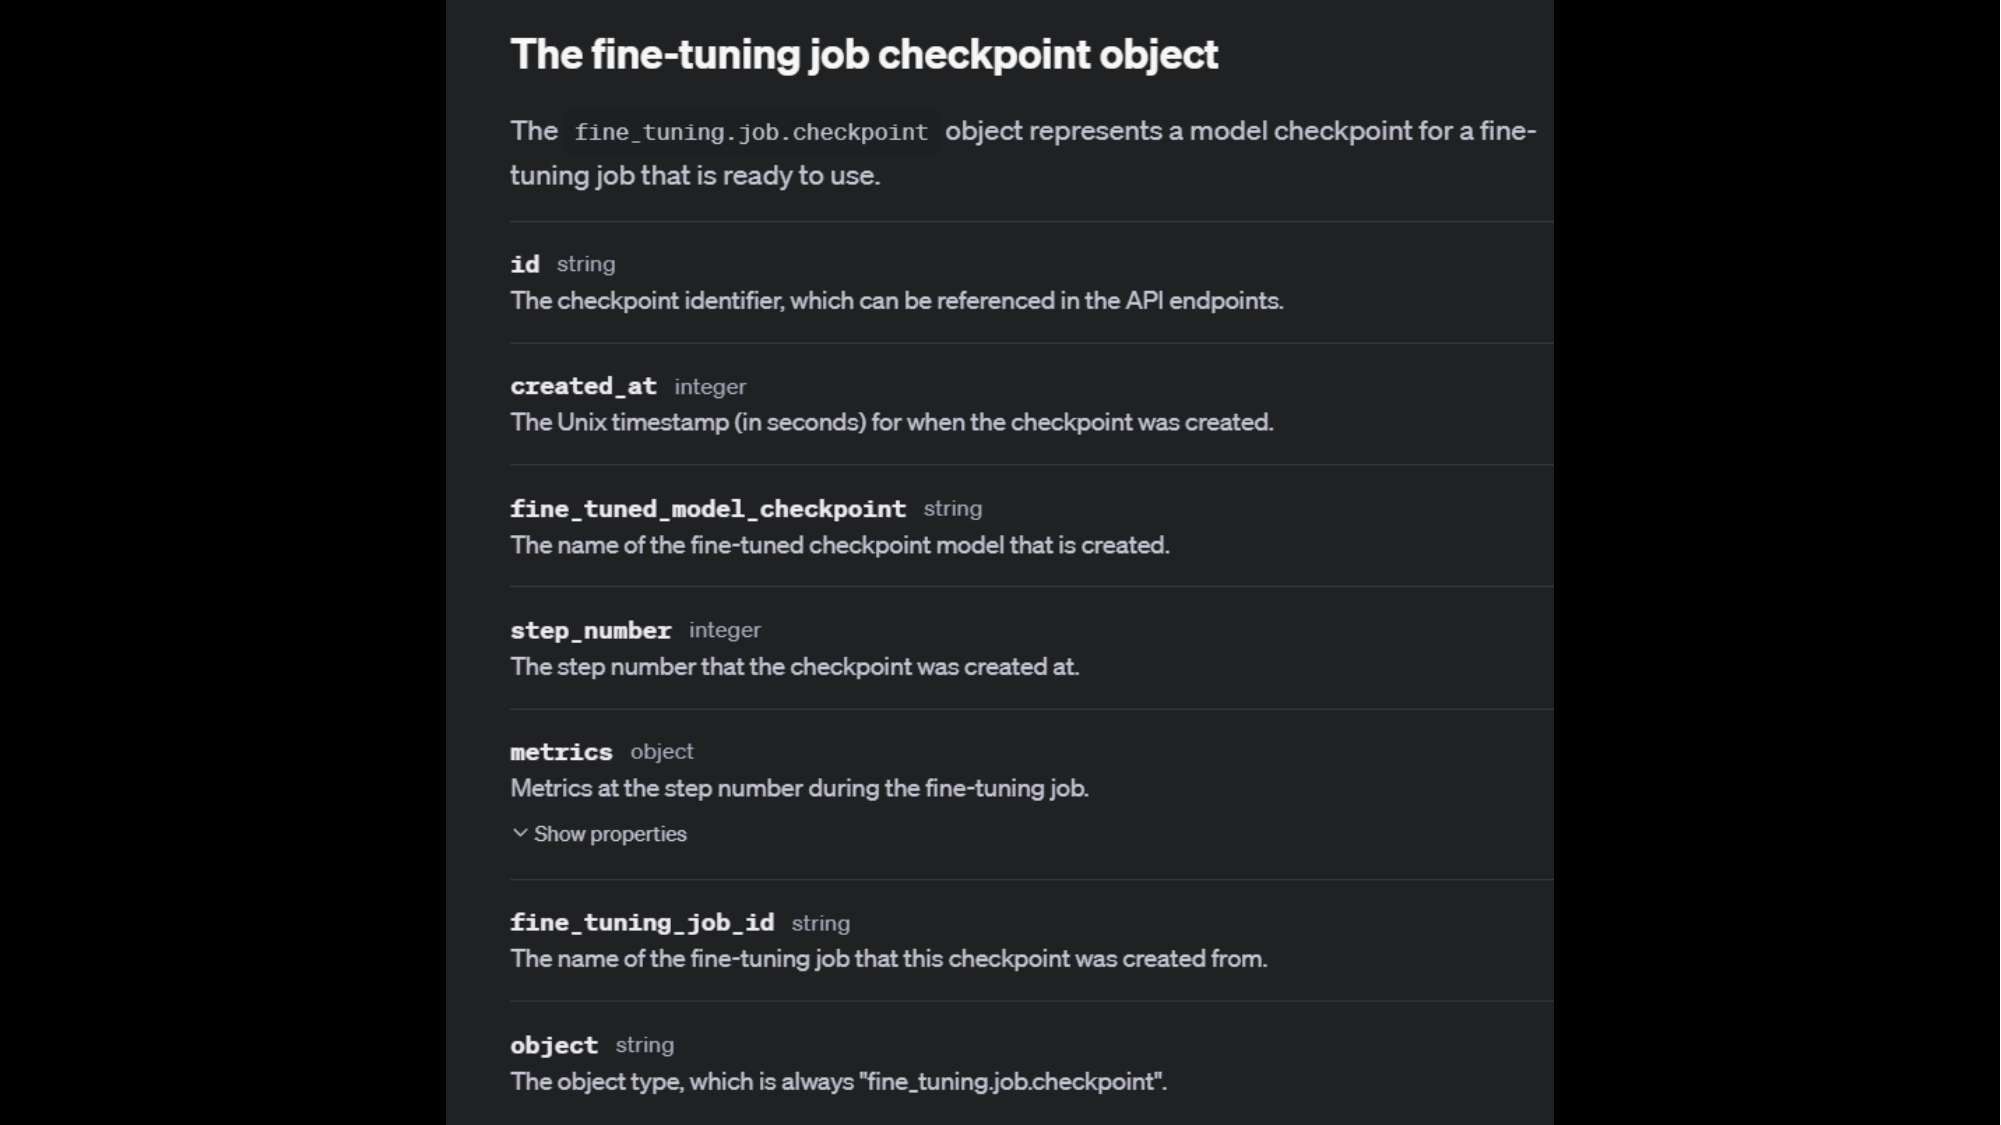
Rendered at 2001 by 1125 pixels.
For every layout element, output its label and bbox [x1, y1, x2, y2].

picture [446, 0, 1554, 1125]
